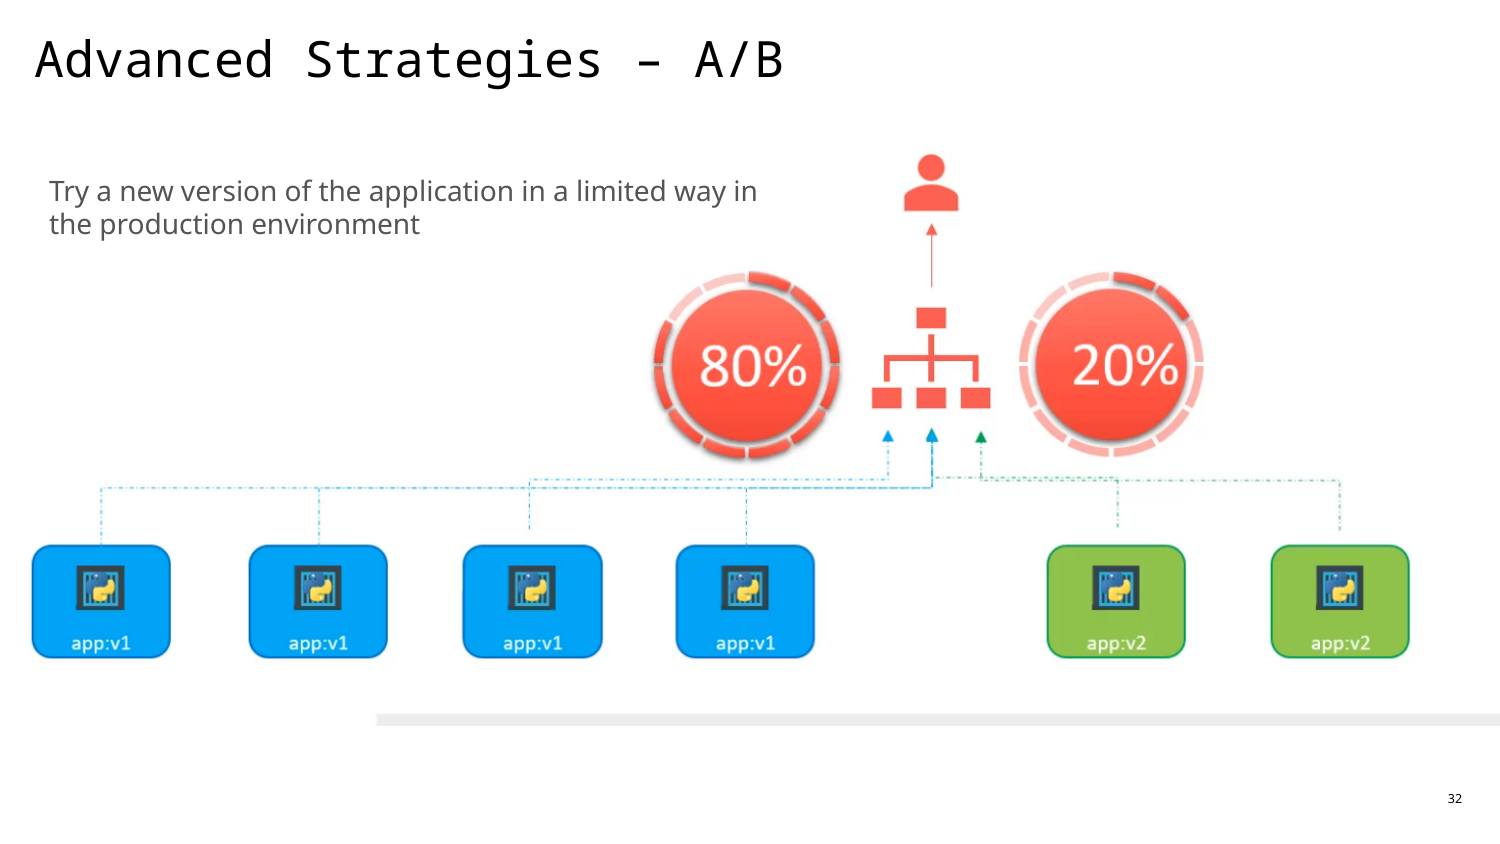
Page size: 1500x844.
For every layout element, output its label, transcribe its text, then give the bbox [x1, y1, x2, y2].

title Advanced Strategies – A/B [34, 28, 898, 116]
slide_number 32 [1162, 785, 1463, 813]
picture [0, 117, 1500, 726]
